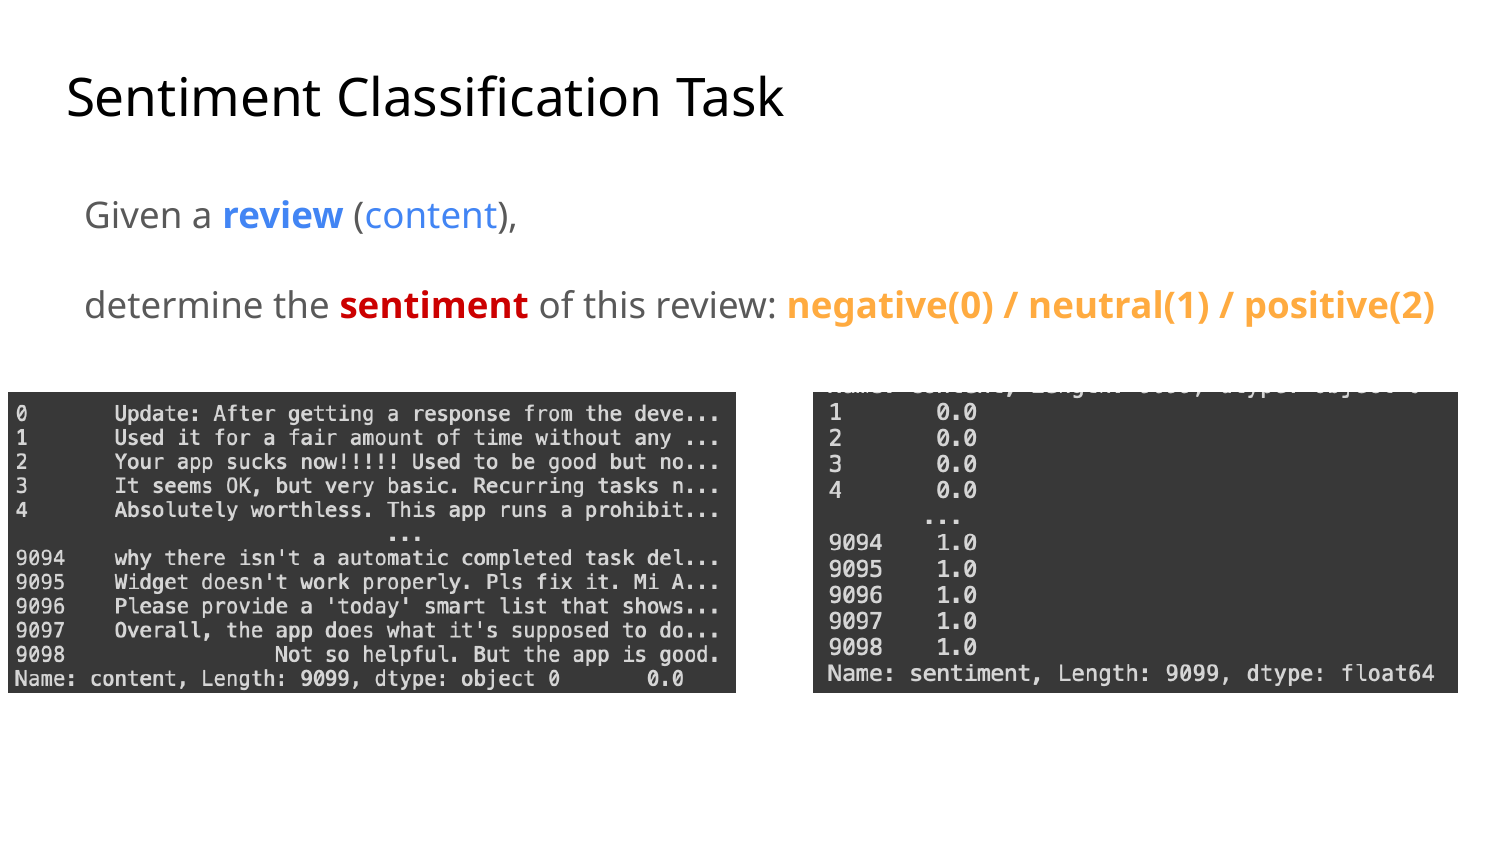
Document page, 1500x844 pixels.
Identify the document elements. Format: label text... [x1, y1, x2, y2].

picture [7, 392, 736, 693]
list Given a review (content), determine the sentiment of this review: negative(0) / neutral(1) / positive(2) [69, 154, 1467, 351]
picture [813, 392, 1459, 693]
title Sentiment Classification Task [51, 48, 1449, 142]
